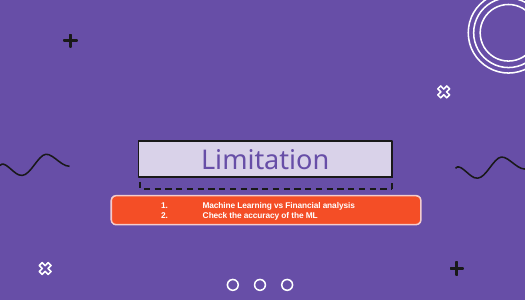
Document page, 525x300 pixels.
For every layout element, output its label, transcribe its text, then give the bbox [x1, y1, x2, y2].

text_box [450, 262, 464, 275]
text_box Machine Learning vs Financial analysis Check the accuracy of the ML [111, 195, 421, 225]
text_box [437, 85, 450, 98]
text_box [39, 262, 52, 275]
text_box [281, 279, 293, 291]
title Limitation [138, 140, 393, 178]
text_box [227, 279, 239, 291]
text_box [467, 0, 525, 74]
text_box [140, 178, 393, 189]
text_box [64, 34, 77, 47]
text_box [455, 157, 525, 179]
text_box [0, 154, 70, 176]
text_box [254, 279, 266, 291]
